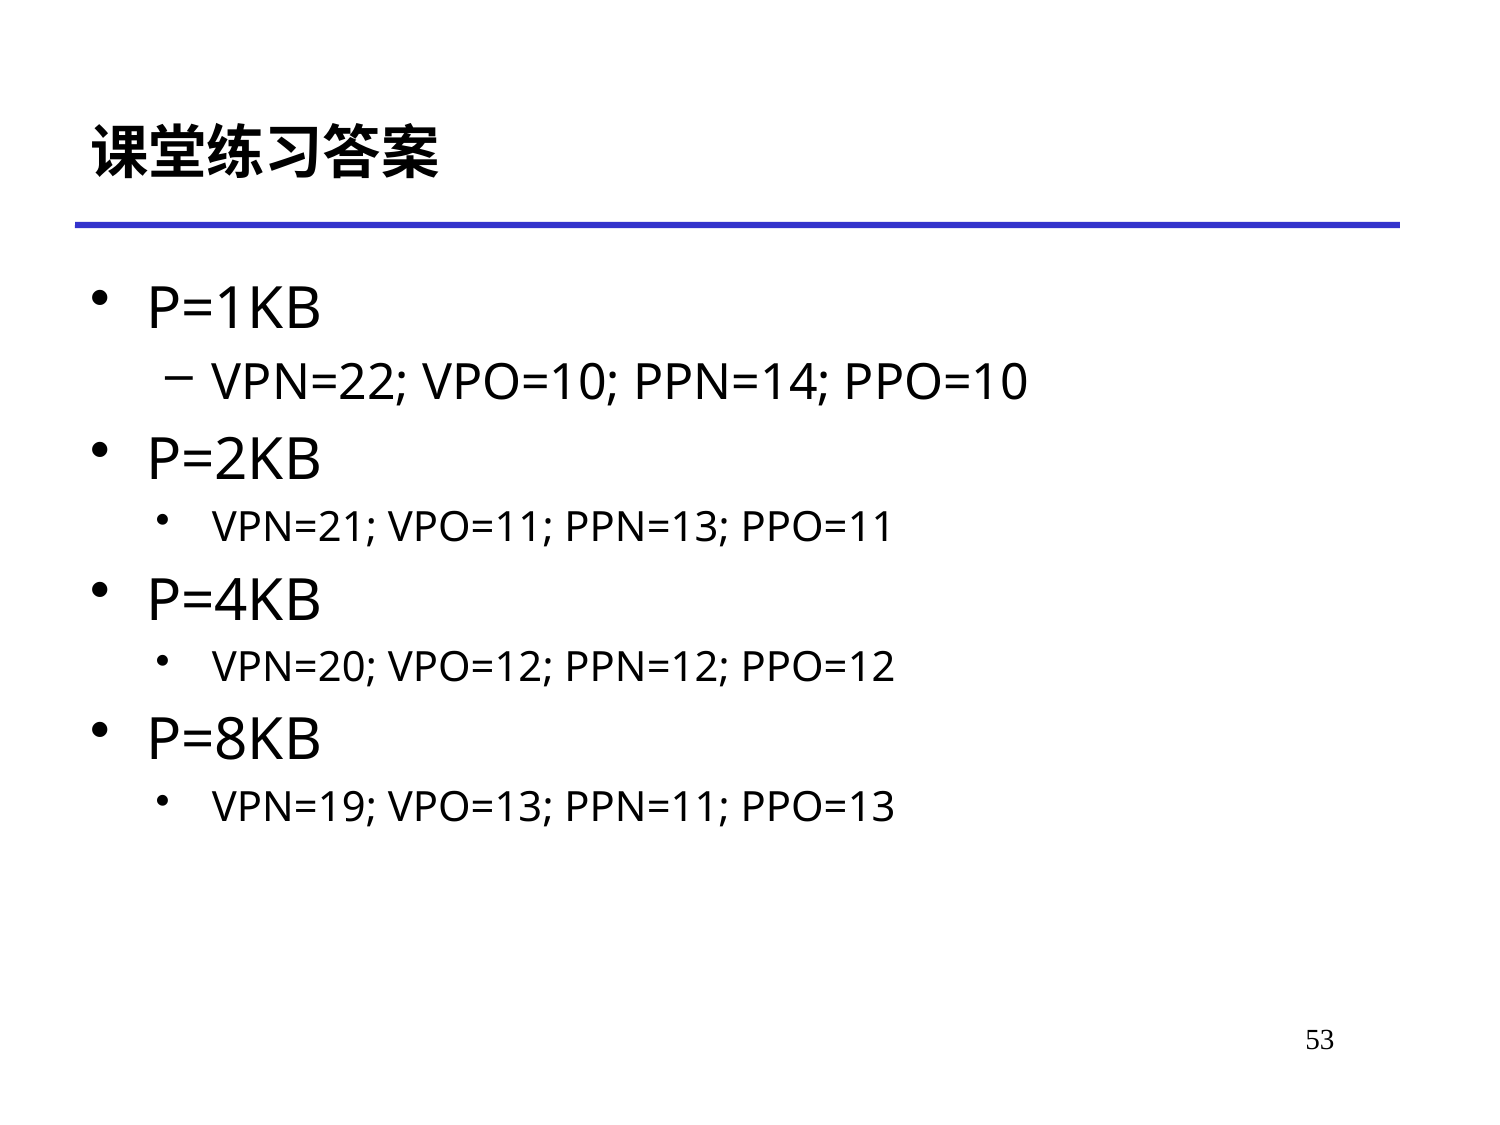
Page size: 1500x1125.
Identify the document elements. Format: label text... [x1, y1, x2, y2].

list P=1KB VPN=22; VPO=10; PPN=14; PPO=10 P=2KB VPN=21; VPO=11; PPN=13; PPO=11 P=4KB VPN=20; VPO=12; PPN=12; PPO=12 P=8KB VPN=19; VPO=13; PPN=11; PPO=13 [75, 262, 1438, 988]
slide_number 55 [1137, 1012, 1351, 1088]
title 课堂练习答案 [75, 75, 1400, 225]
